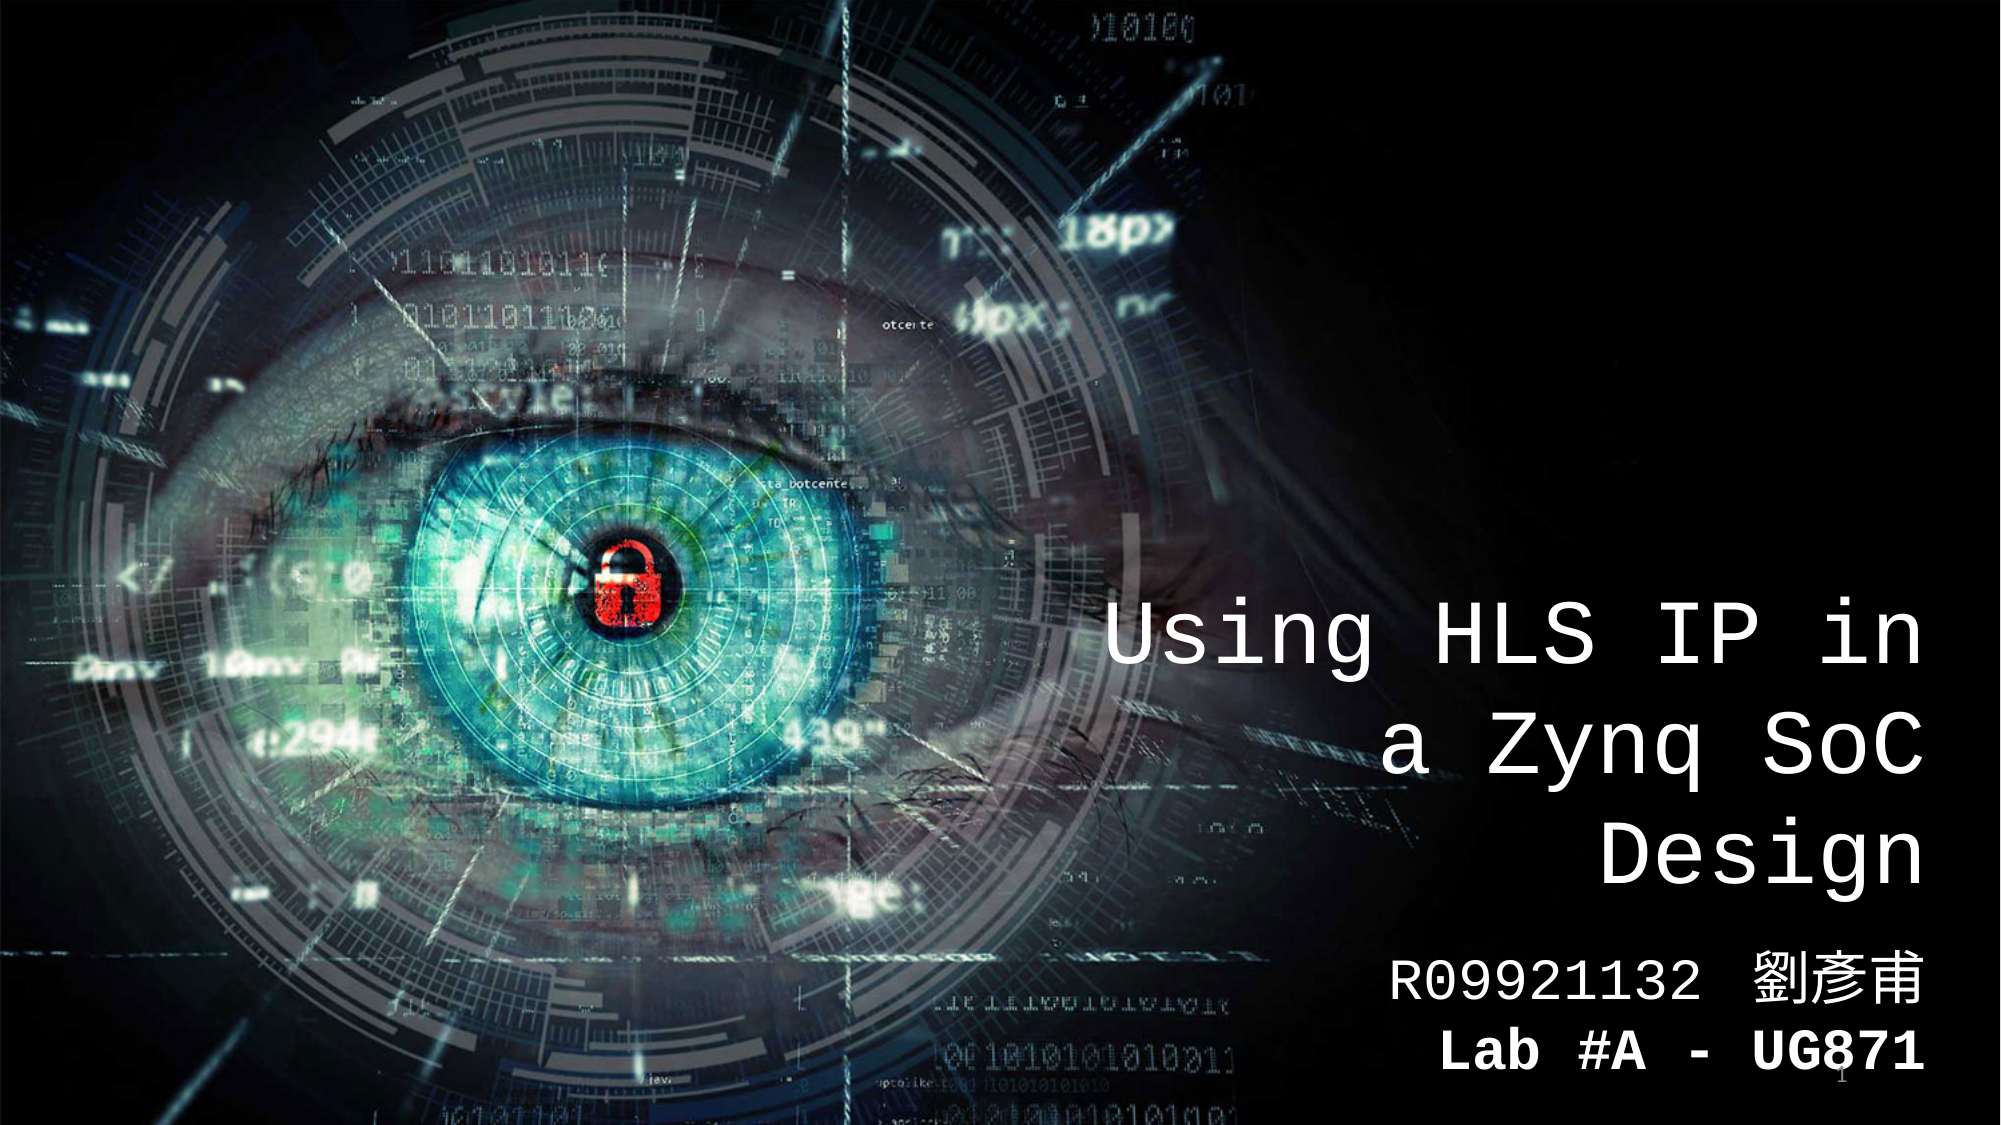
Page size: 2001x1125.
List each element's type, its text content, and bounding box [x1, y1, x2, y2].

slide_number 1 [1412, 1042, 1863, 1103]
text_box Using HLS IP in a Zynq SoC Design [999, 564, 1942, 909]
text_box R09921132 劉彥甫 Lab #A - UG871 [999, 934, 1942, 1089]
picture [0, 0, 2001, 1125]
